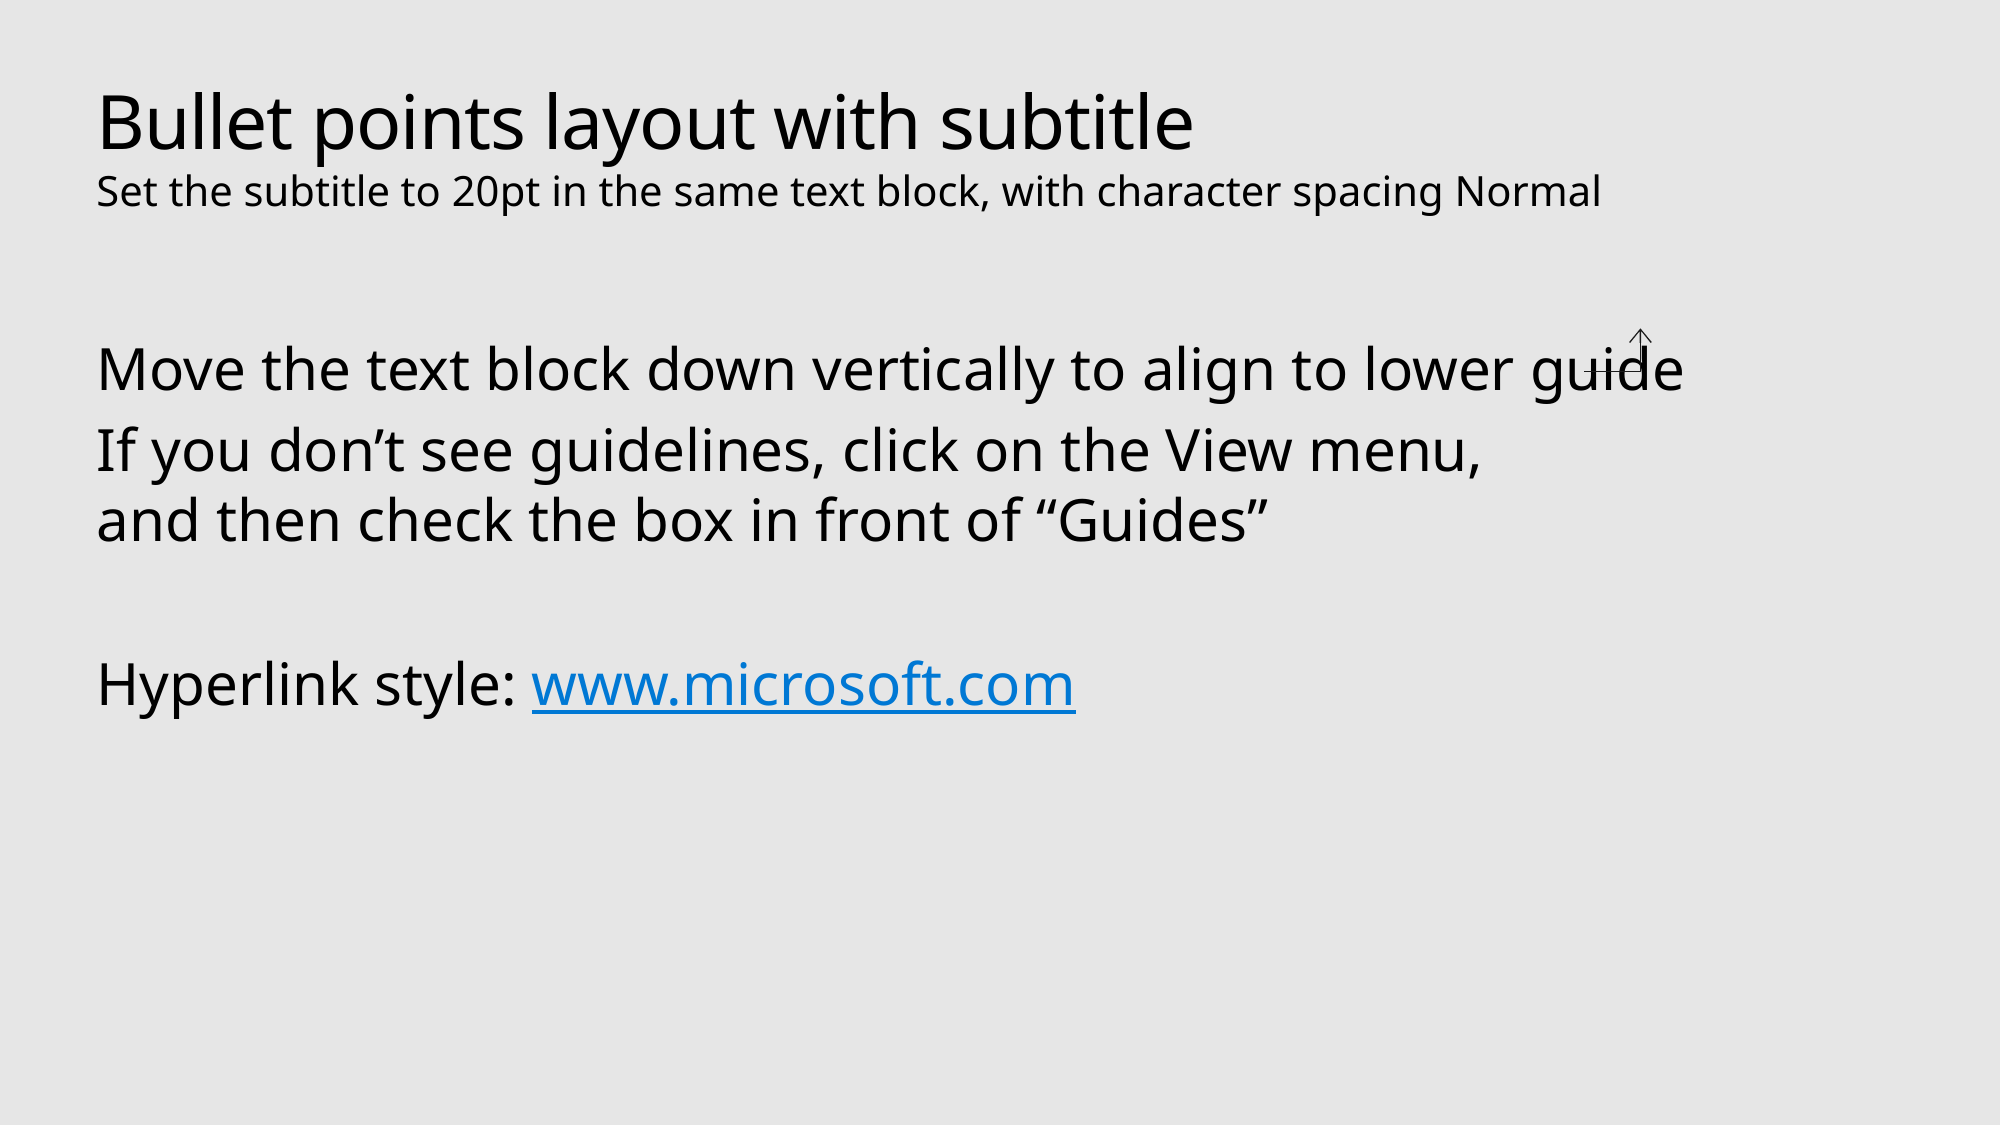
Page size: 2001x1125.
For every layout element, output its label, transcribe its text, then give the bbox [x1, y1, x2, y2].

title Bullet points layout with subtitle Set the subtitle to 20pt in the same text block, with character spacing Normal [96, 75, 1904, 217]
text_box [1584, 328, 1652, 372]
list Move the text block down vertically to align to lower guide If you don’t see guidelines, click on the View menu, and then check the box in front of “Guides” Hyperlink style: www.microsoft.com [96, 331, 1905, 711]
